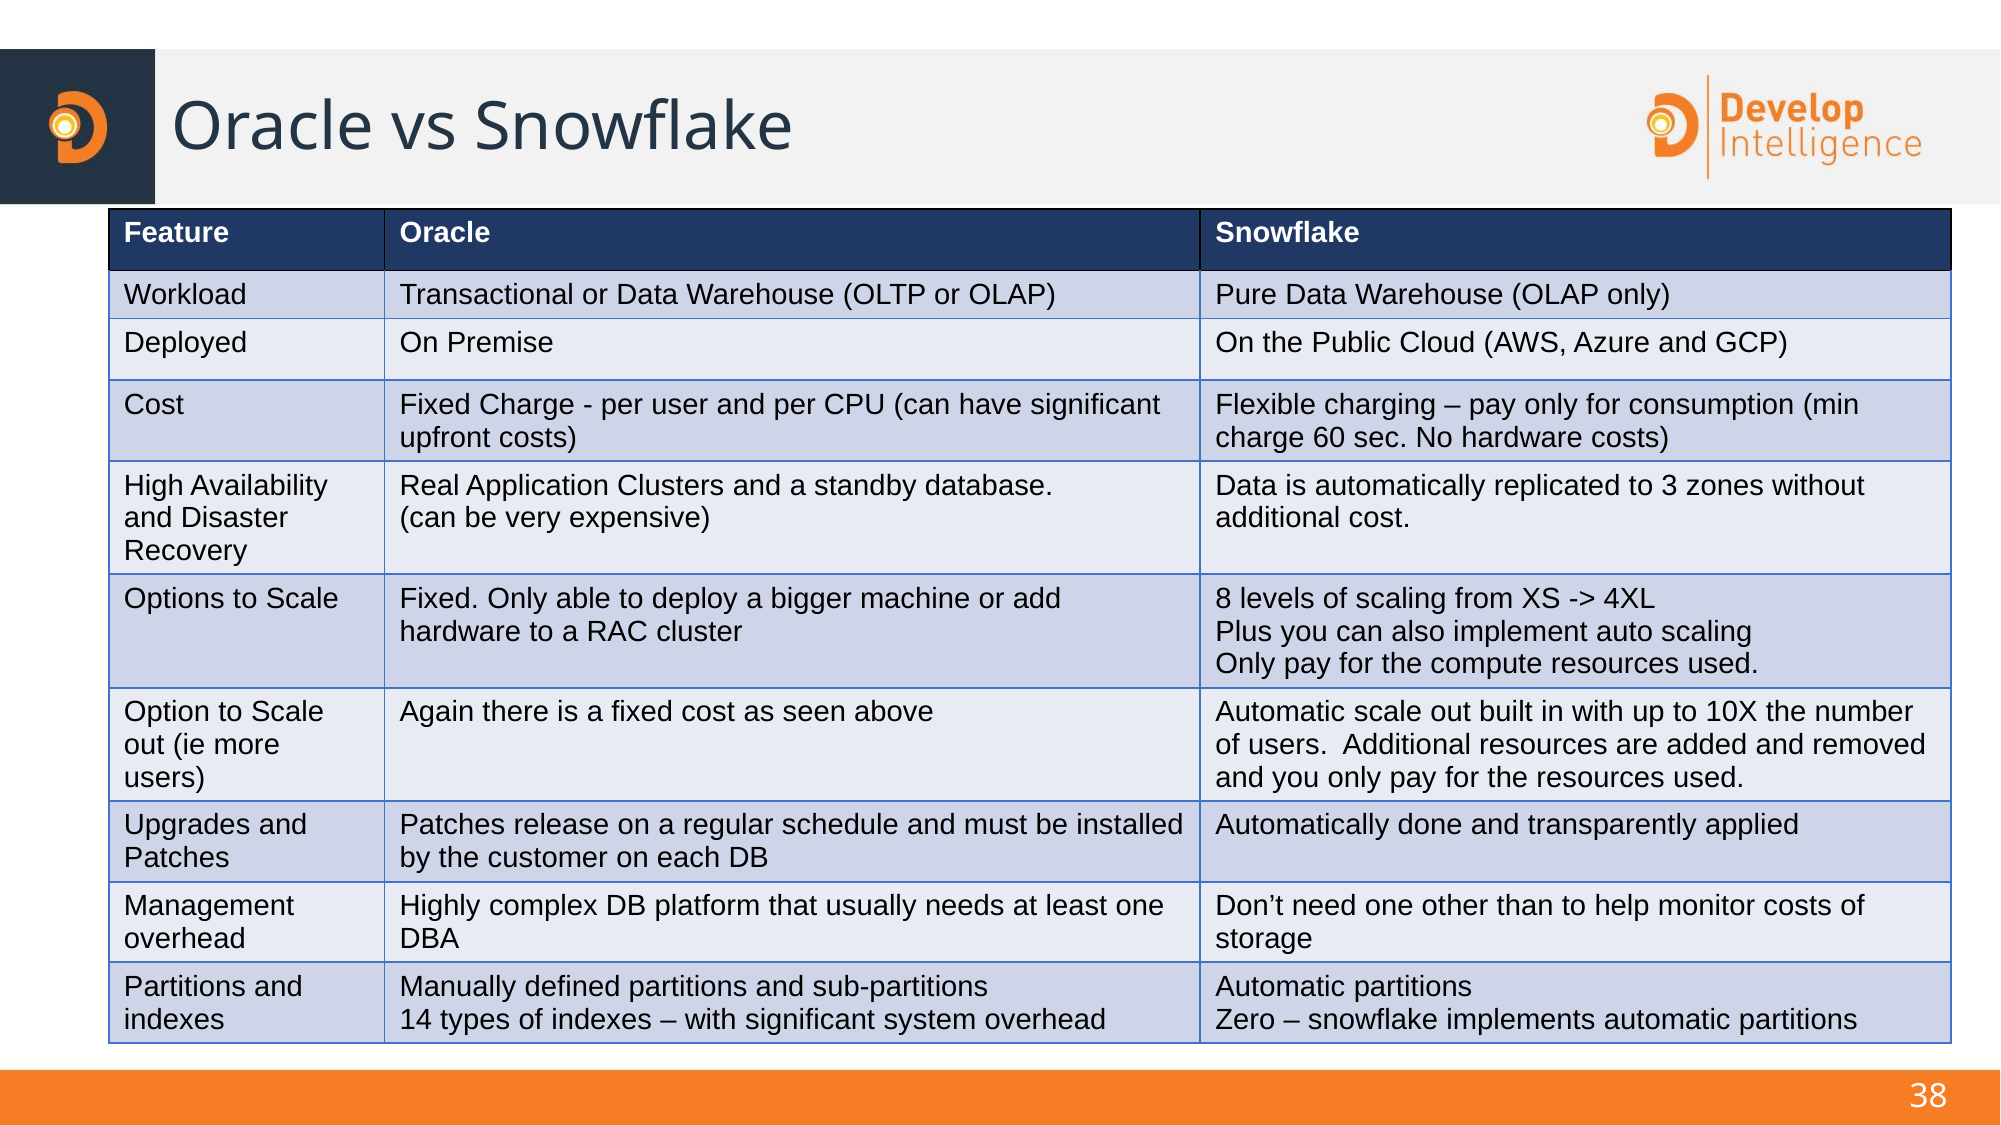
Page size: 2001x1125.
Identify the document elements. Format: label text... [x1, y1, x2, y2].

table_cell 8 levels of scaling from XS -> 4XL Plus you can also implement auto scaling Only pay for the compute resources used. [1201, 575, 1950, 687]
table_cell Manually defined partitions and sub-partitions 14 types of indexes – with significant system overhead [385, 963, 1199, 1042]
table_cell Upgrades and Patches [110, 802, 384, 881]
table_cell Fixed Charge - per user and per CPU (can have significant upfront costs) [385, 381, 1199, 460]
table_cell Highly complex DB platform that usually needs at least one DBA [385, 883, 1199, 961]
table_cell On the Public Cloud (AWS, Azure and GCP) [1201, 319, 1950, 379]
table_cell Flexible charging – pay only for consumption (min charge 60 sec. No hardware costs) [1201, 381, 1950, 460]
table_cell Fixed. Only able to deploy a bigger machine or add hardware to a RAC cluster [385, 575, 1199, 687]
table_cell Transactional or Data Warehouse (OLTP or OLAP) [385, 271, 1199, 318]
table_cell Options to Scale [110, 575, 384, 687]
table_cell Again there is a fixed cost as seen above [385, 689, 1199, 800]
title Oracle vs Snowflake [156, 53, 1999, 203]
table_cell Patches release on a regular schedule and must be installed by the customer on each DB [385, 802, 1199, 881]
table_cell Pure Data Warehouse (OLAP only) [1201, 271, 1950, 318]
table_cell Automatically done and transparently applied [1201, 802, 1950, 881]
table_cell Data is automatically replicated to 3 zones without additional cost. [1201, 462, 1950, 573]
table_header Feature [110, 210, 384, 270]
table_cell High Availability and Disaster Recovery [110, 462, 384, 573]
table_header Oracle [385, 210, 1199, 270]
table_cell Partitions and indexes [110, 963, 384, 1042]
table_cell Don’t need one other than to help monitor costs of storage [1201, 883, 1950, 961]
table_cell Workload [110, 271, 384, 318]
table_cell Cost [110, 381, 384, 460]
slide_number 38 [1860, 1072, 1998, 1122]
table_cell Option to Scale out (ie more users) [110, 689, 384, 800]
table_cell Automatic partitions Zero – snowflake implements automatic partitions [1201, 963, 1950, 1042]
table_cell On Premise [385, 319, 1199, 379]
table_cell Management overhead [110, 883, 384, 961]
table_cell Deployed [110, 319, 384, 379]
table_header Snowflake [1201, 210, 1950, 270]
picture [0, 0, 2001, 1125]
table_cell Automatic scale out built in with up to 10X the number of users. Additional resources are added and removed and you only pay for the resources used. [1201, 689, 1950, 800]
table_cell Real Application Clusters and a standby database. (can be very expensive) [385, 462, 1199, 573]
